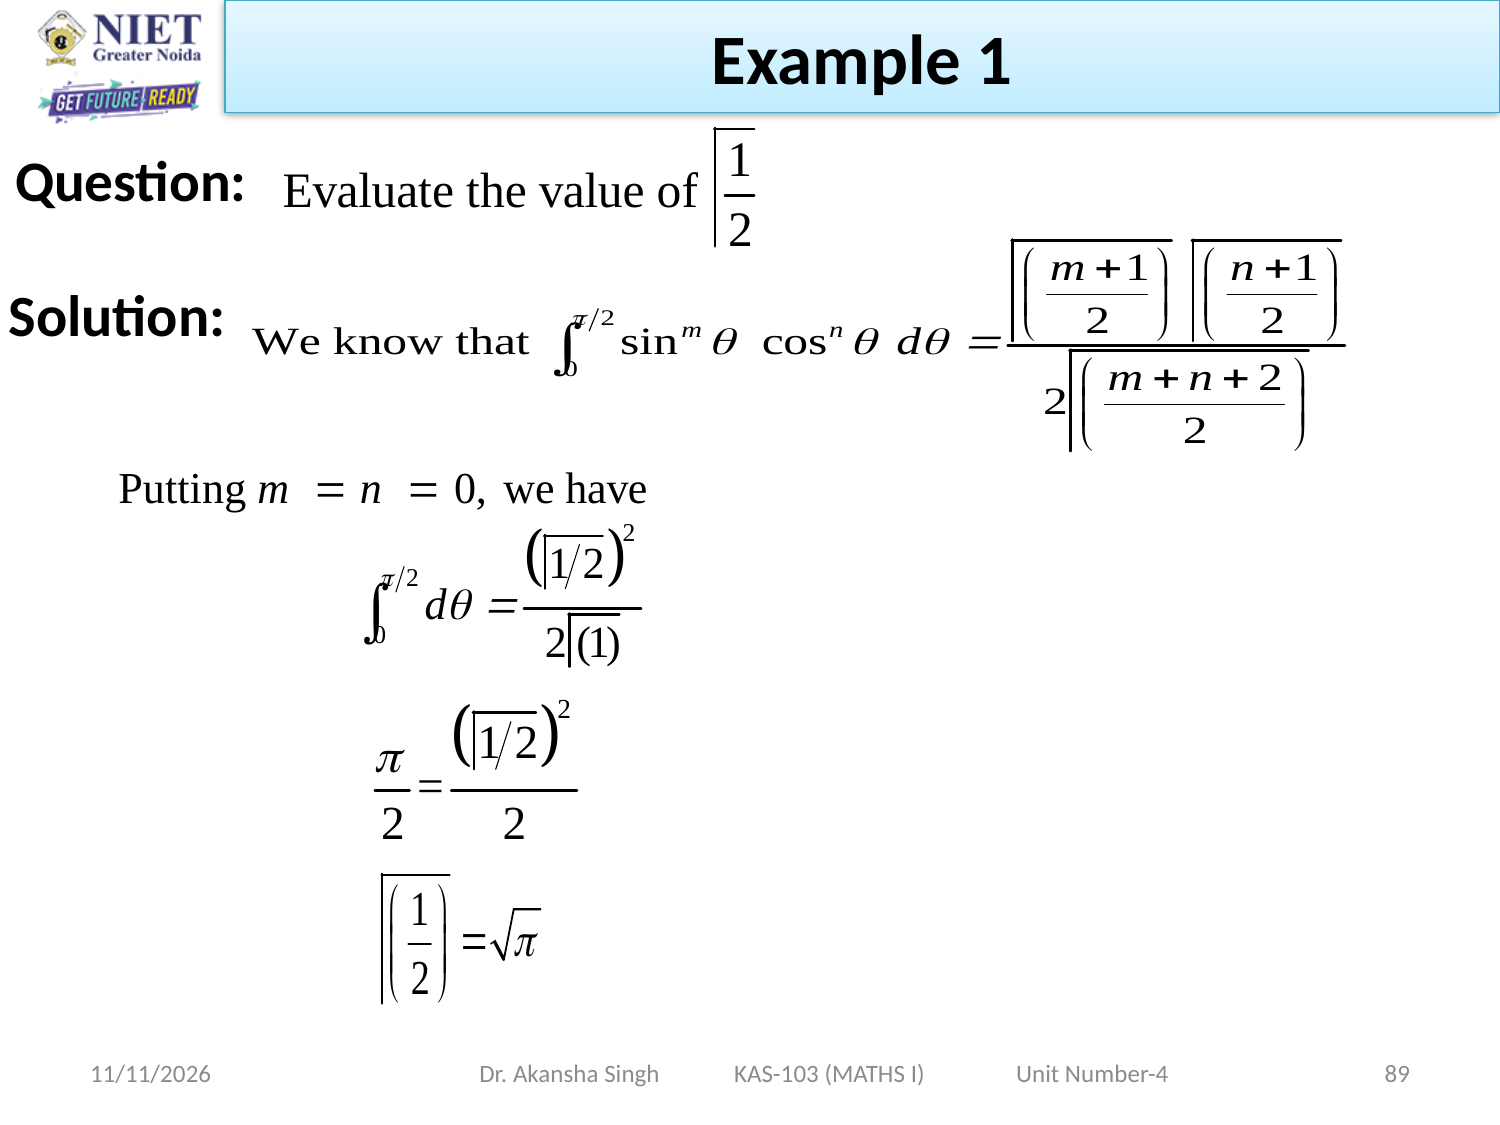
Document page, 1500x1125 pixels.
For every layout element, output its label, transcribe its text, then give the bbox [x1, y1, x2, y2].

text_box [362, 862, 551, 1014]
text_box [99, 462, 655, 522]
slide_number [75, 1042, 412, 1103]
footer Dr. Akansha Singh KAS-103 (MATHS I) Unit Number-4 [412, 1042, 1238, 1103]
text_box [349, 512, 653, 676]
text_box Example 1 [239, 1, 1500, 113]
slide_number 89 [1238, 1042, 1425, 1103]
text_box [243, 232, 1357, 458]
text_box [274, 116, 763, 231]
picture [0, 0, 238, 135]
text_box Solution: [0, 270, 238, 371]
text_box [366, 687, 609, 851]
text_box Question: [0, 137, 269, 237]
